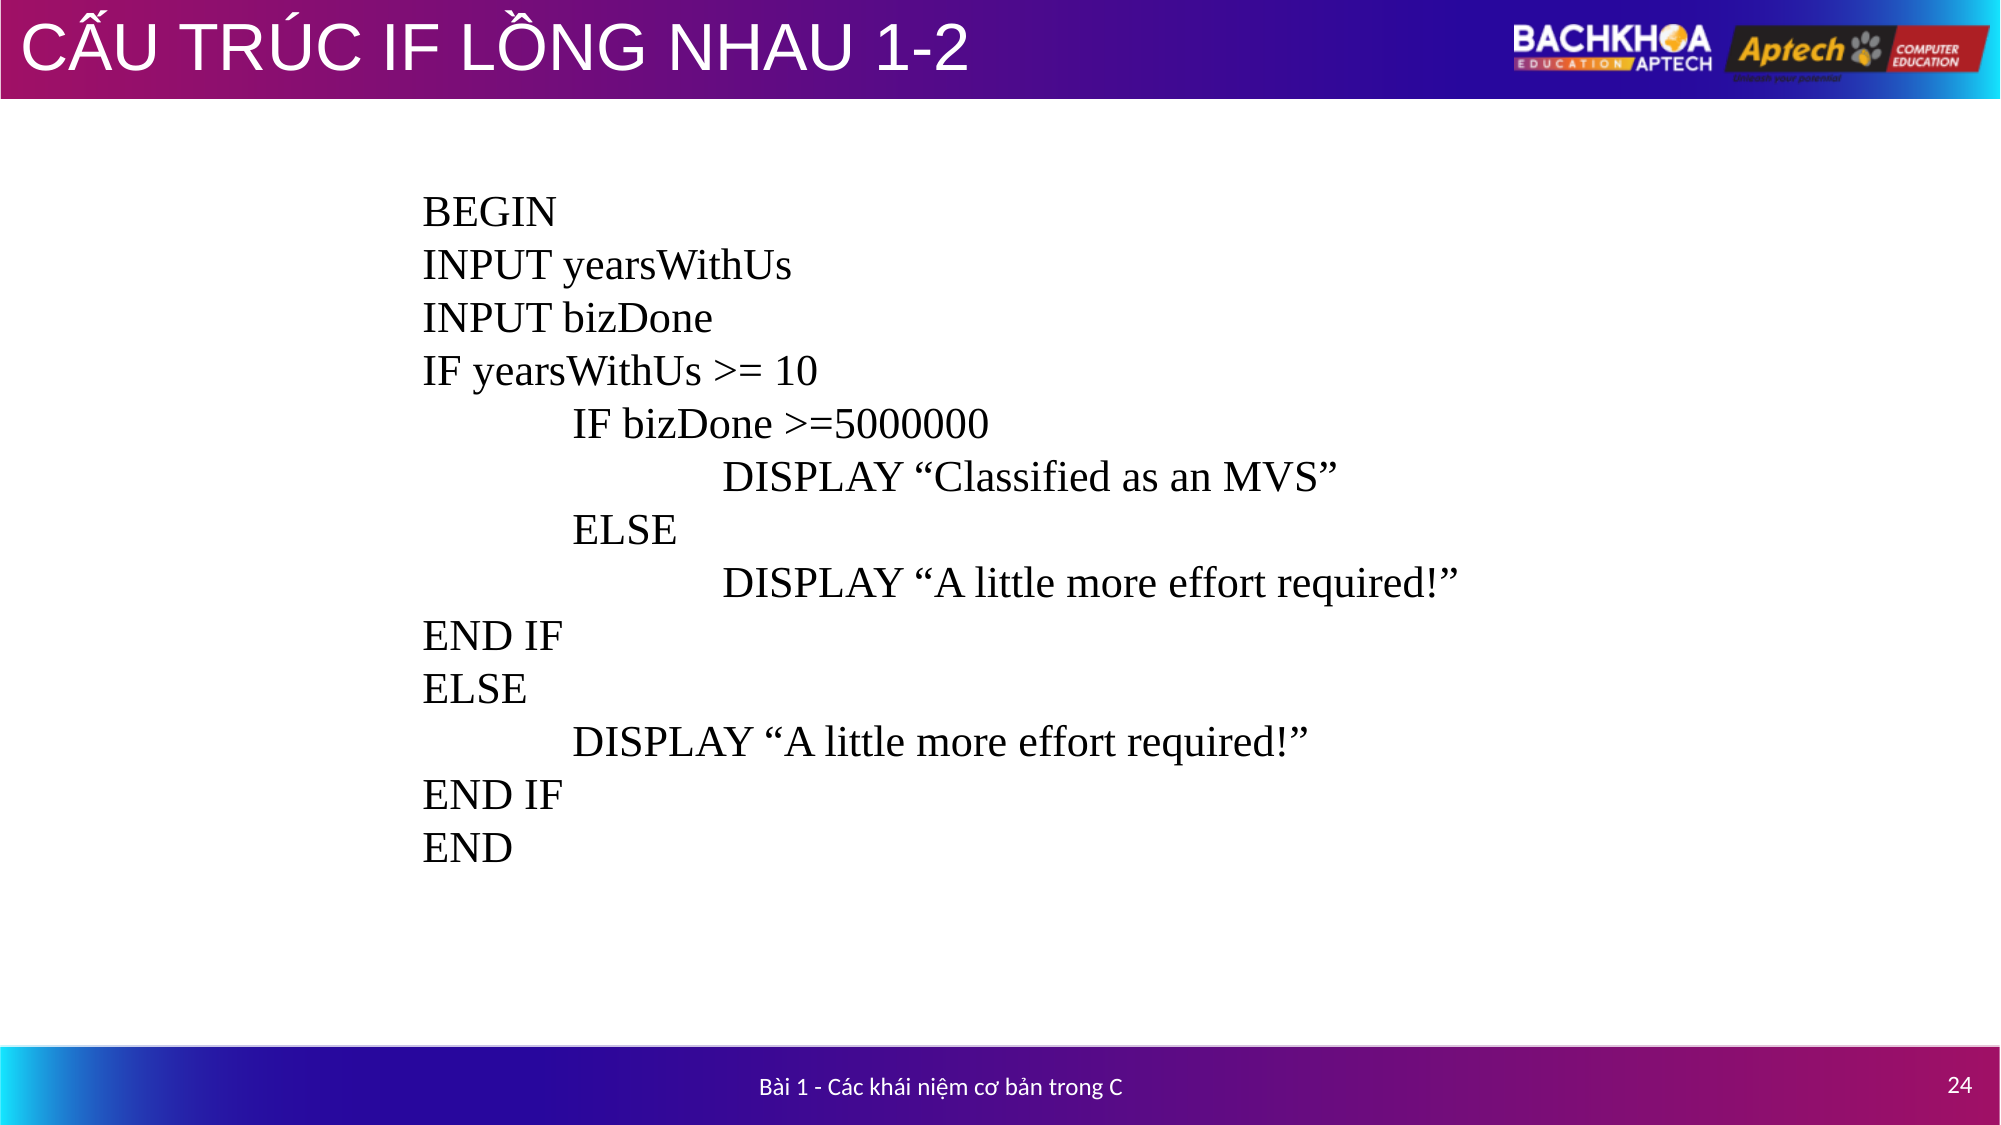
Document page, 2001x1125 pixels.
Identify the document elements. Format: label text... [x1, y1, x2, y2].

slide_number 24 [1877, 1053, 1988, 1114]
text_box BEGIN INPUT yearsWithUs INPUT bizDone IF yearsWithUs >= 10 IF bizDone >=5000000 DISPLAY “Classified as an MVS” ELSE DISPLAY “A little more effort required!” END IF ELSE DISPLAY “A little more effort required!” END IF END [407, 175, 1518, 879]
footer Bài 1 - Các khái niệm cơ bản trong C [17, 1055, 1865, 1116]
title CẤU TRÚC IF LỒNG NHAU 1-2 [4, 5, 1990, 93]
picture [0, 0, 2001, 99]
picture [0, 1045, 2000, 1125]
